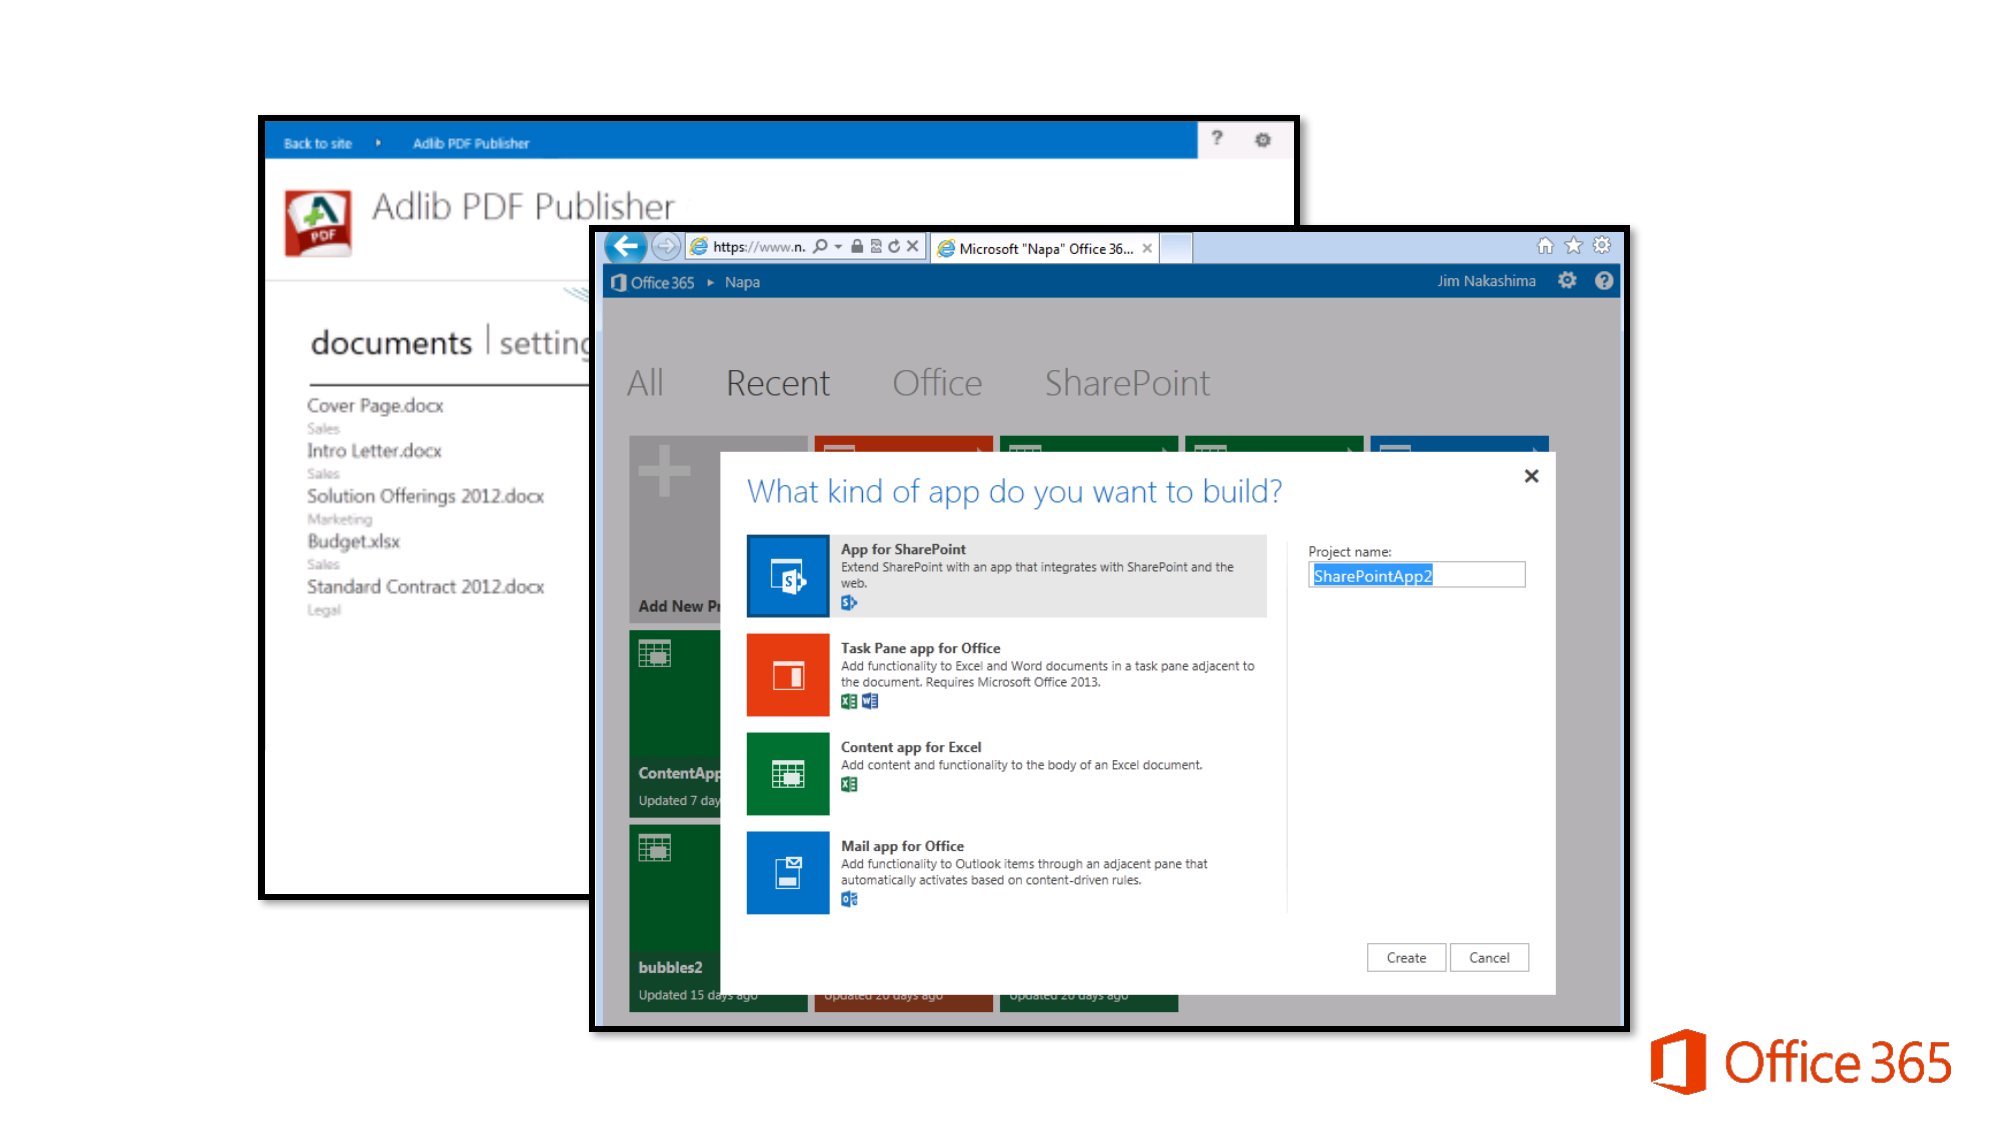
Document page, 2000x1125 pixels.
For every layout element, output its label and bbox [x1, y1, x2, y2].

picture [1622, 1000, 1978, 1124]
picture [264, 121, 1625, 1027]
